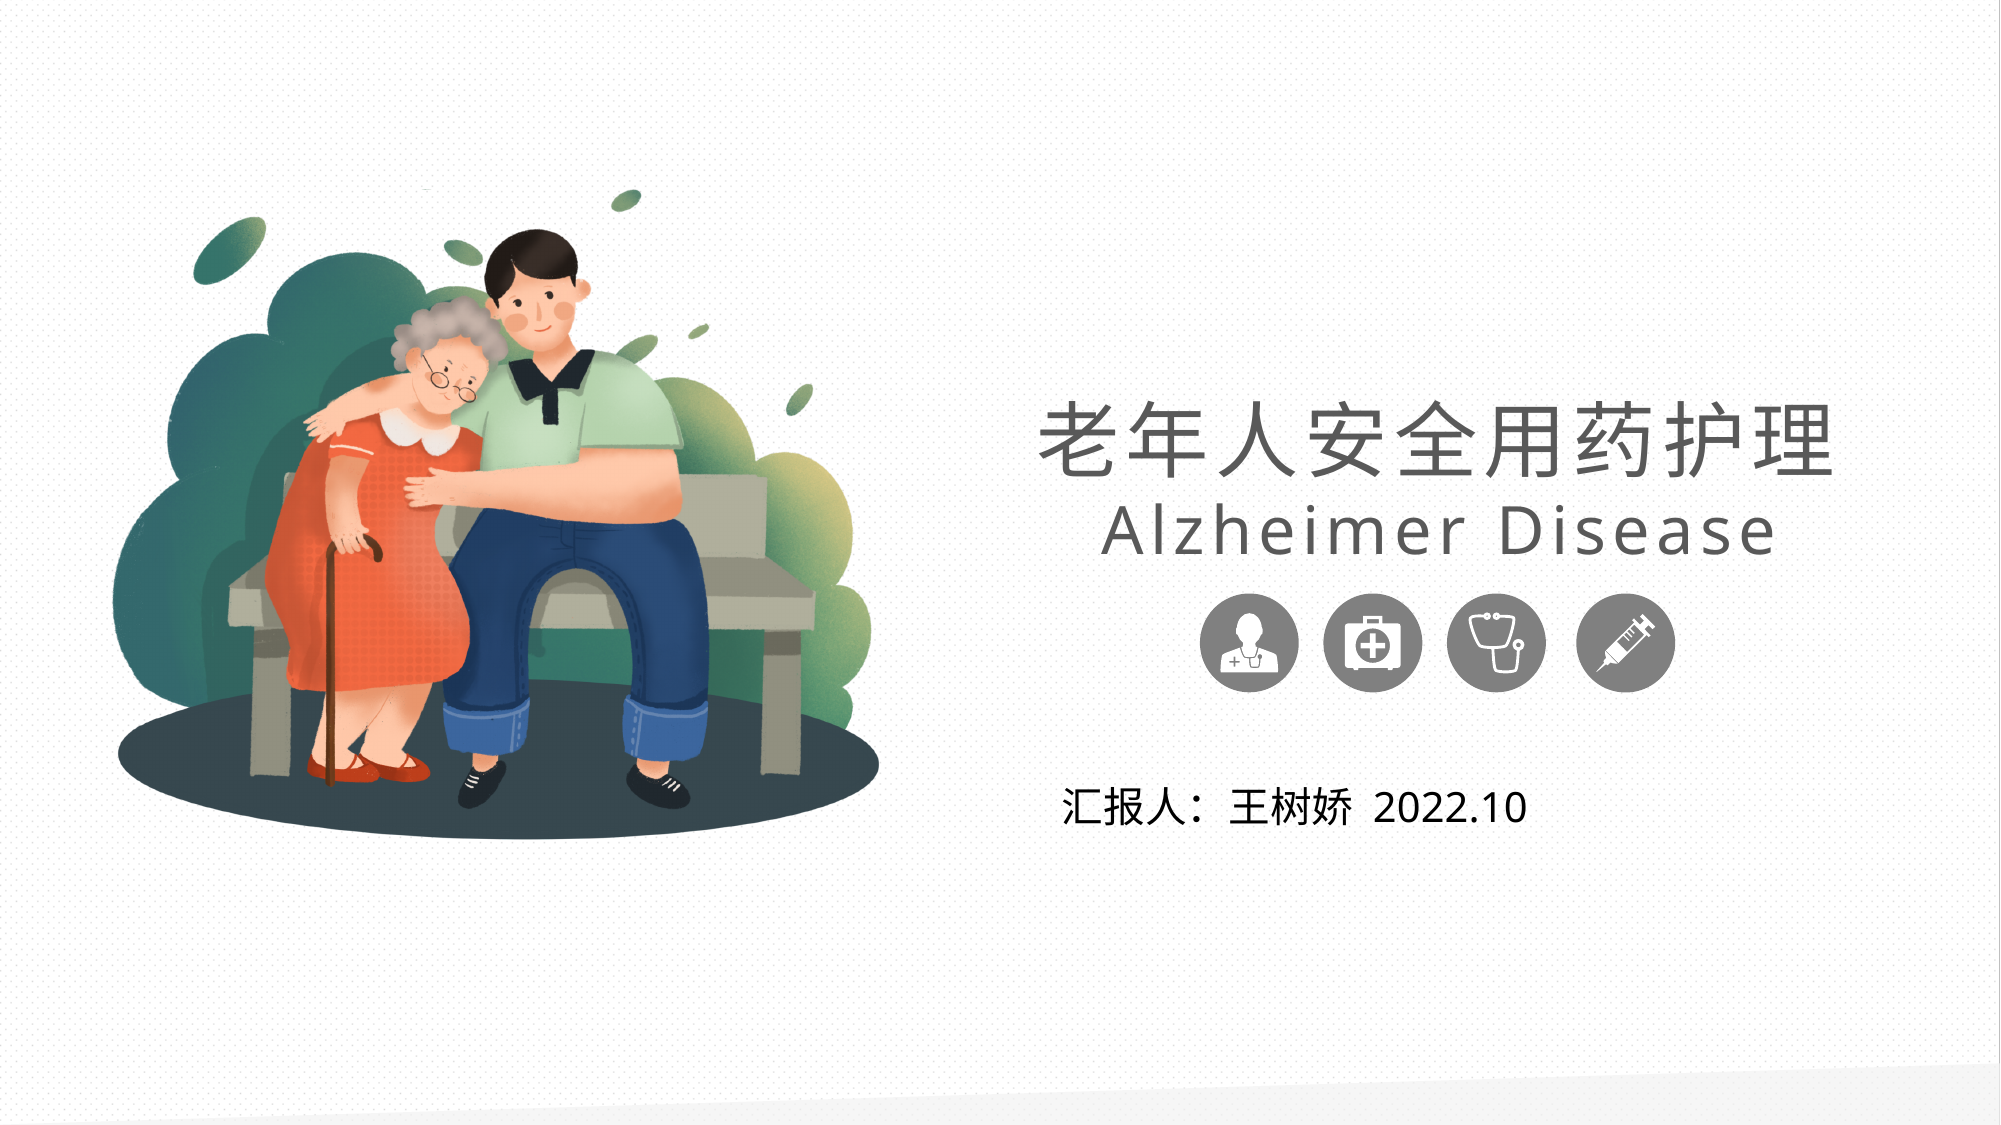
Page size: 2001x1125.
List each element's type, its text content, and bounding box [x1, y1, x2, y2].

text_box 汇报人：王树娇 2022.10 [1046, 773, 1618, 838]
picture [0, 0, 2001, 1125]
title 老年人安全用药护理 Alzheimer Disease [937, 358, 1998, 576]
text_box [1199, 593, 1676, 693]
